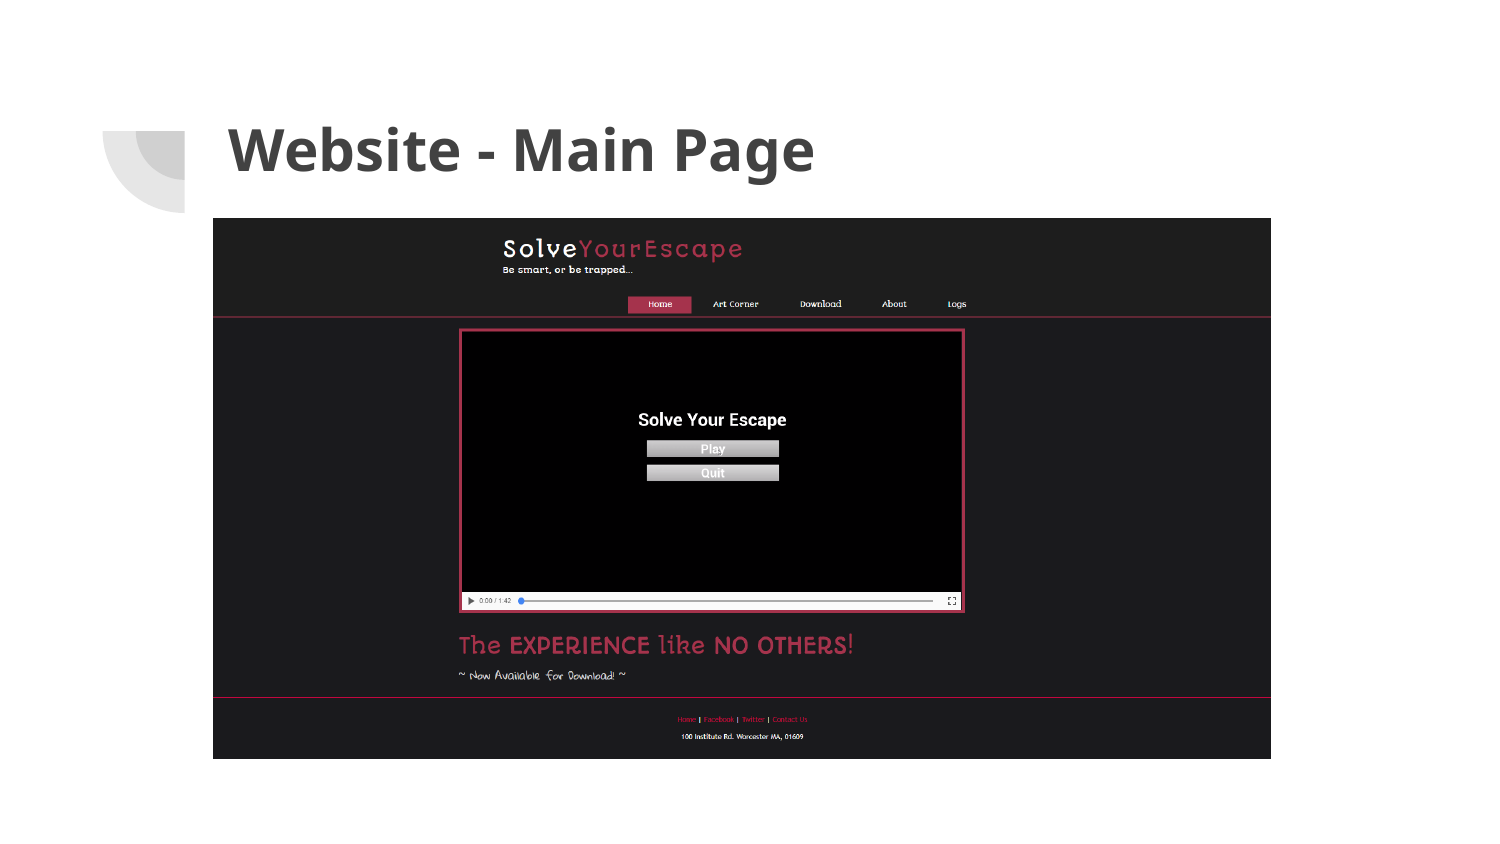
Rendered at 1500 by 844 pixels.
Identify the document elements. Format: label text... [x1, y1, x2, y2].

title Website - Main Page [213, 98, 1368, 263]
picture [213, 218, 1272, 759]
